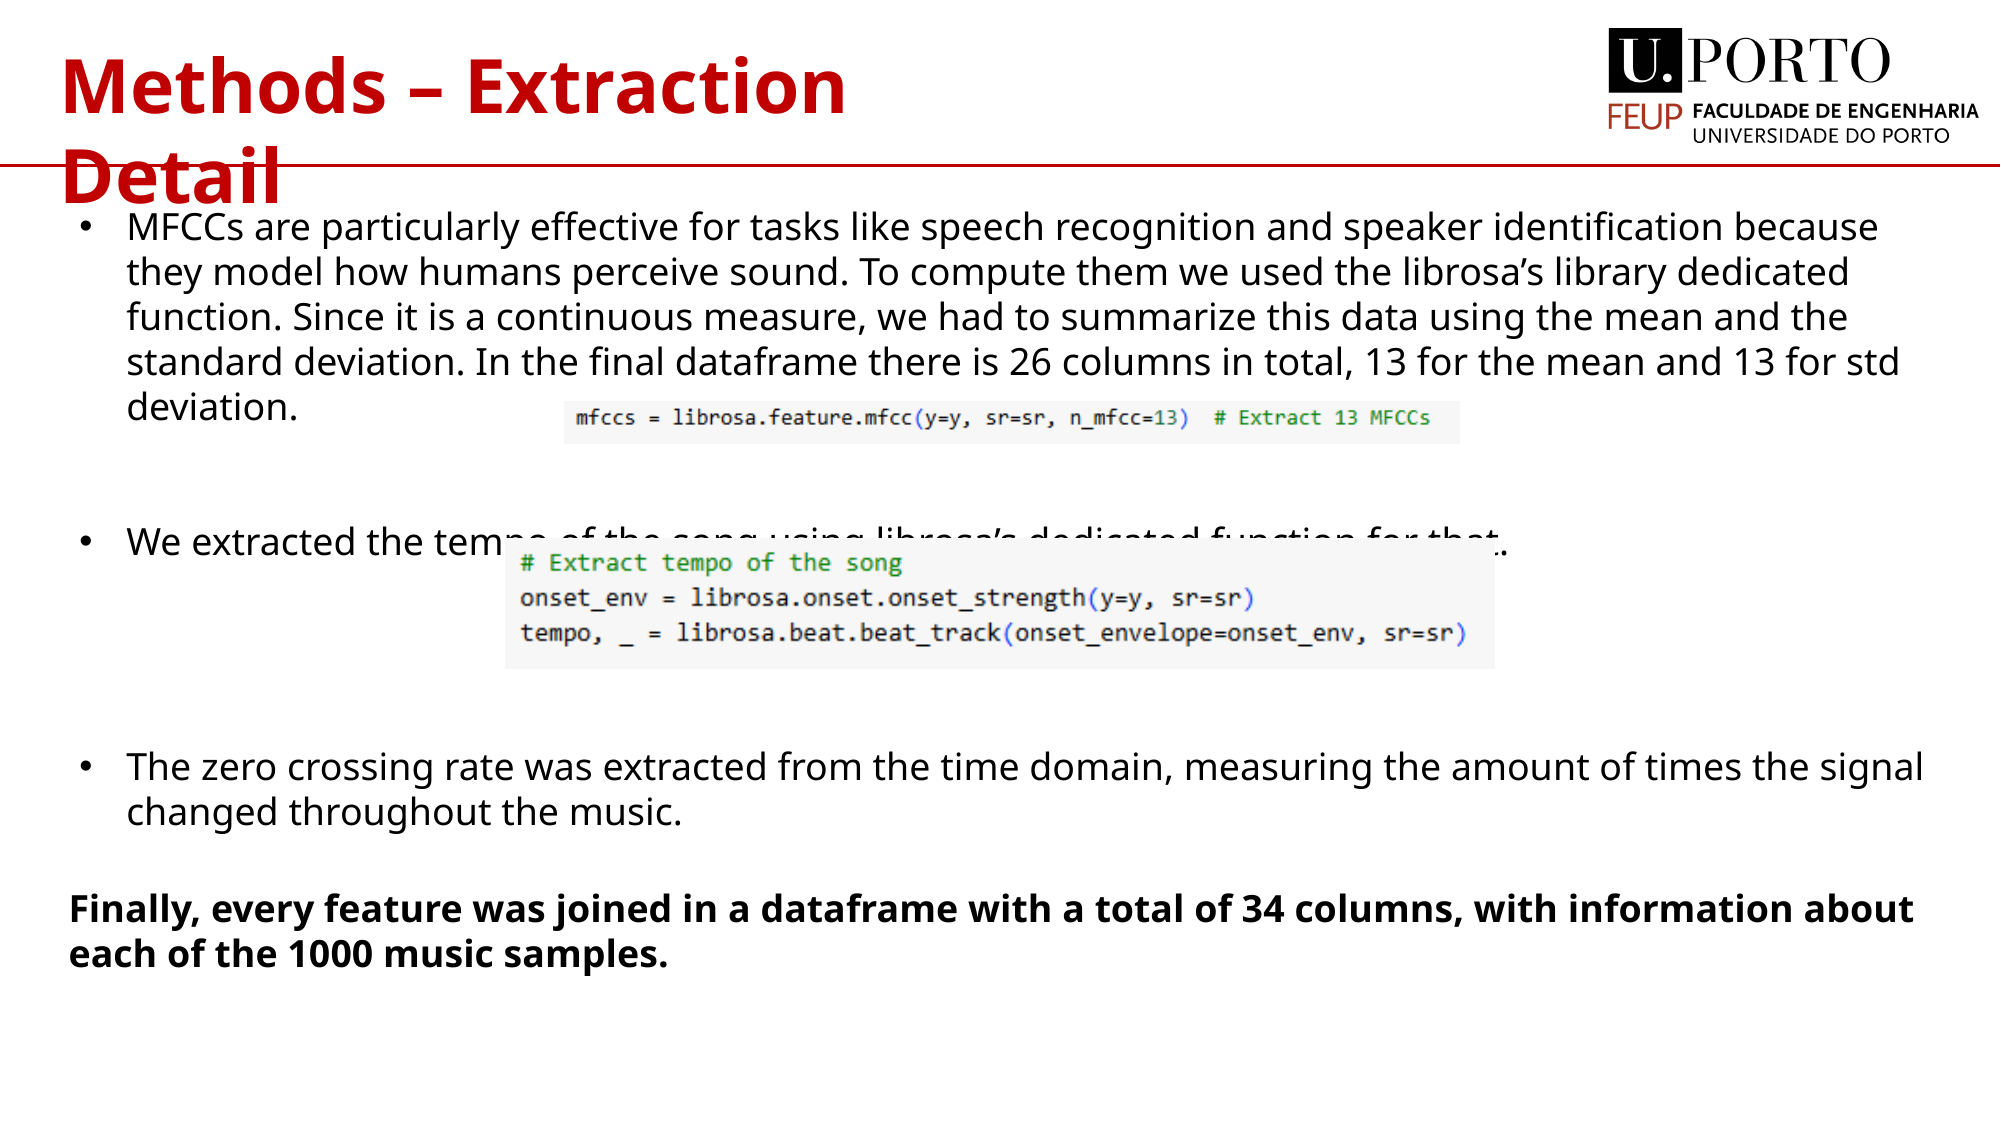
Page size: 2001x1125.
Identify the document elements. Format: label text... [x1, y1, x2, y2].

picture [563, 400, 1461, 445]
picture [1605, 23, 1982, 146]
text_box Finally, every feature was joined in a dataframe with a total of 34 columns, with information about each of the 1000 music samples. [53, 877, 1945, 983]
picture [504, 538, 1496, 670]
text_box Methods – Extraction Detail [44, 31, 1095, 164]
text_box MFCCs are particularly effective for tasks like speech recognition and speaker identification because they model how humans perceive sound. To compute them we used the librosa’s library dedicated function. Since it is a continuous measure, we had to summarize this data using the mean and the standard deviation. In the final dataframe there is 26 columns in total, 13 for the mean and 13 for std deviation. We extracted the tempo of the song using librosa’s dedicated function for that. The zero crossing rate was extracted from the time domain, measuring the amount of times the signal changed throughout the music. [64, 195, 1960, 886]
text_box Methods – Extraction Detail [44, 167, 1095, 227]
